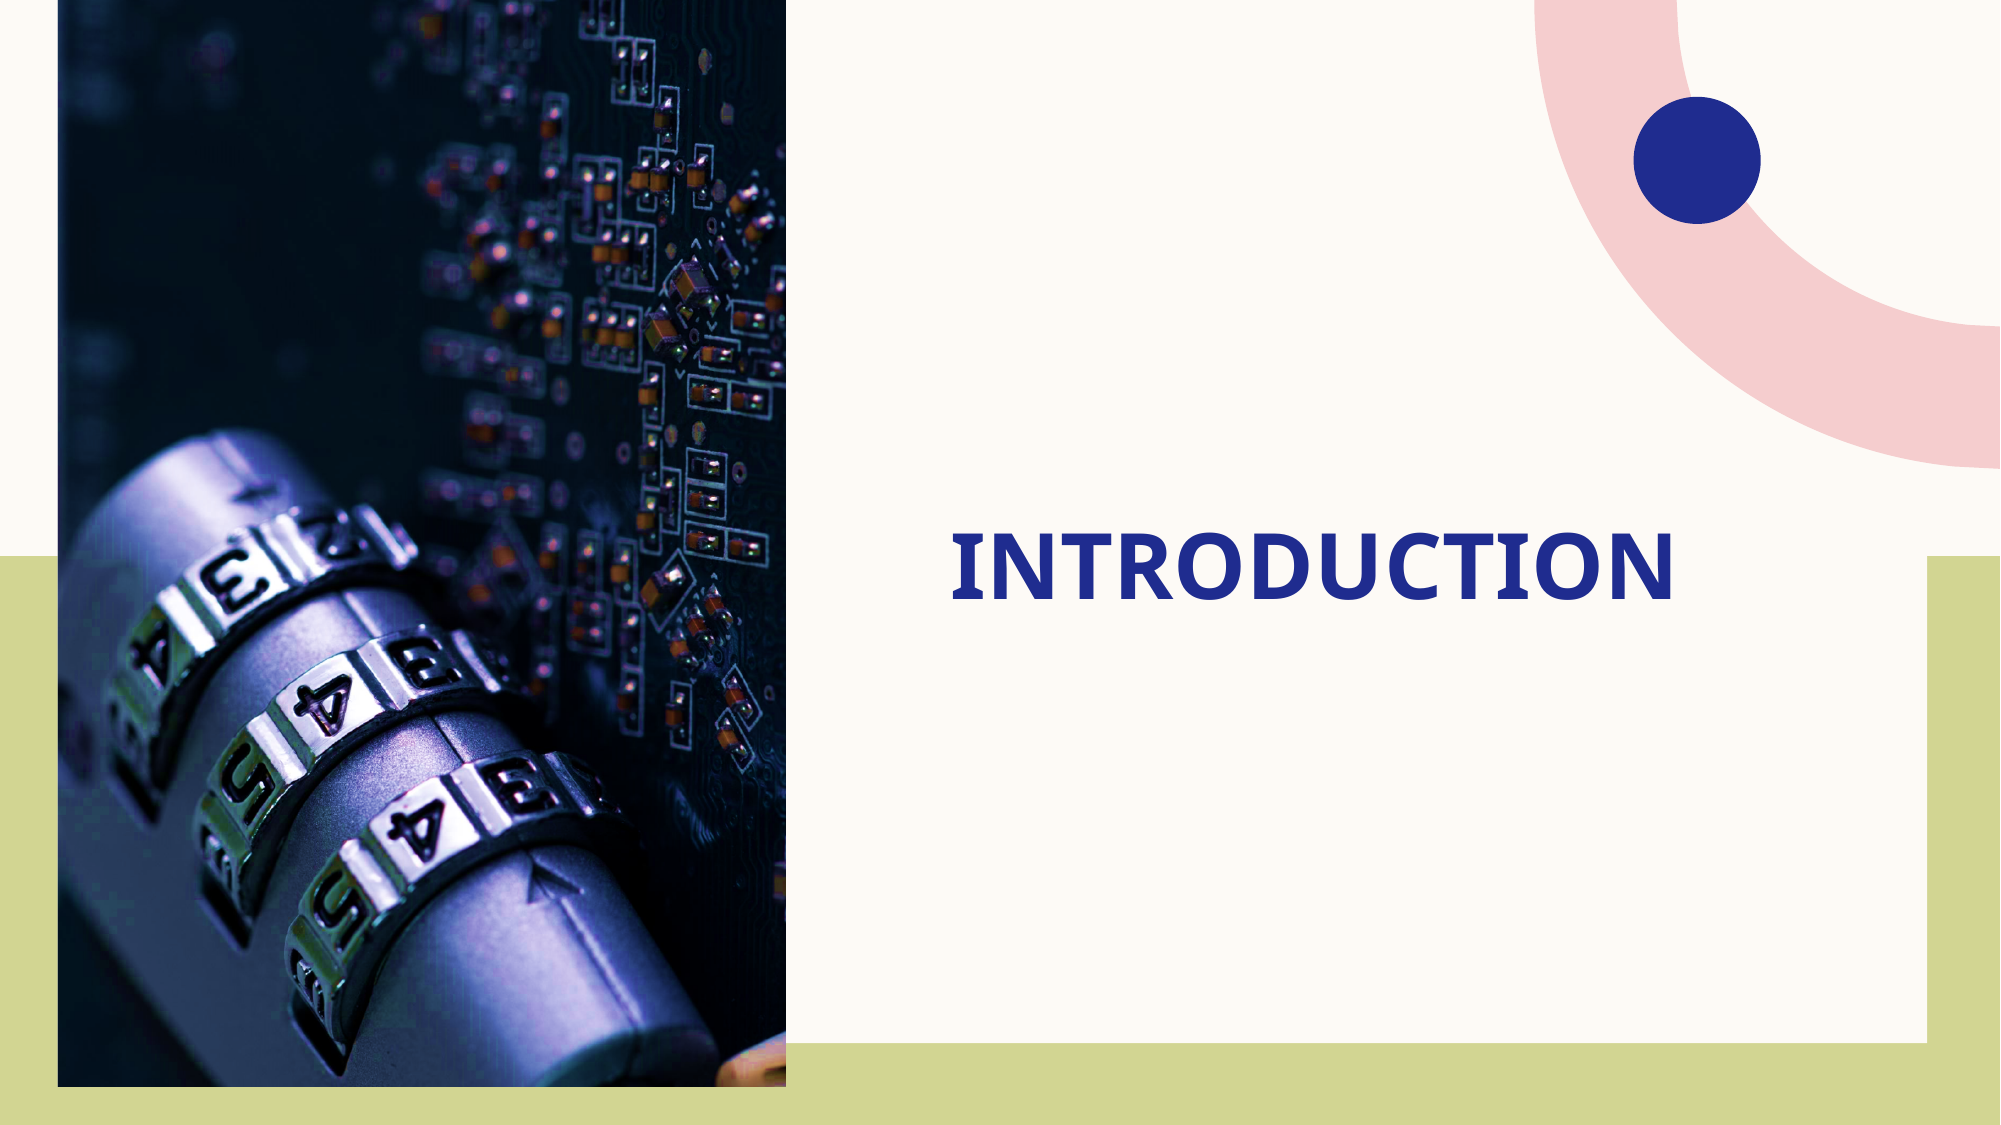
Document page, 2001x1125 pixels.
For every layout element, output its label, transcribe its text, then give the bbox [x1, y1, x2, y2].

picture [0, 0, 967, 1087]
title Introduction [935, 174, 1875, 952]
